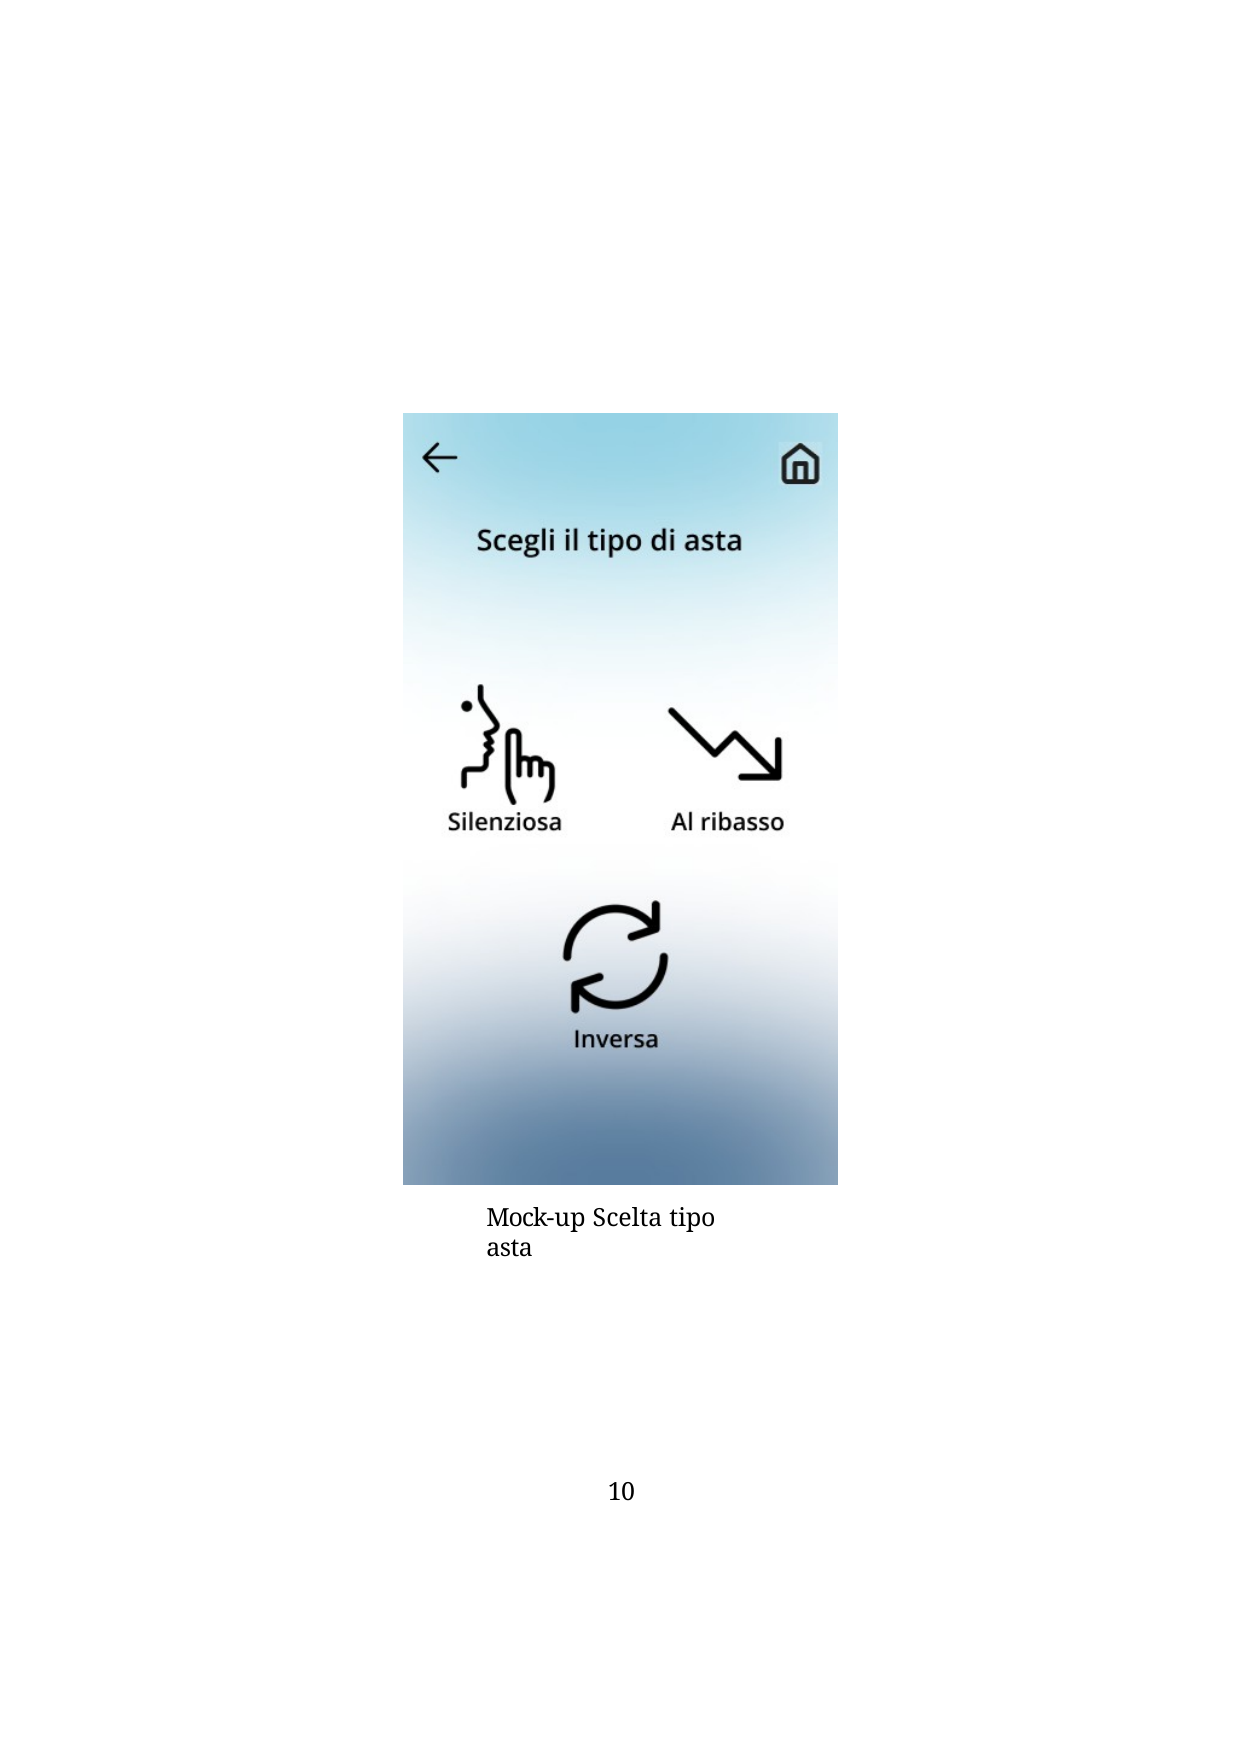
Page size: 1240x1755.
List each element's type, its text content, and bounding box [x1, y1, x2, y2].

picture [402, 412, 838, 1185]
slide_number 30 [601, 1474, 641, 1755]
text_box Mock-up Scelta tipo asta [484, 1199, 757, 1262]
